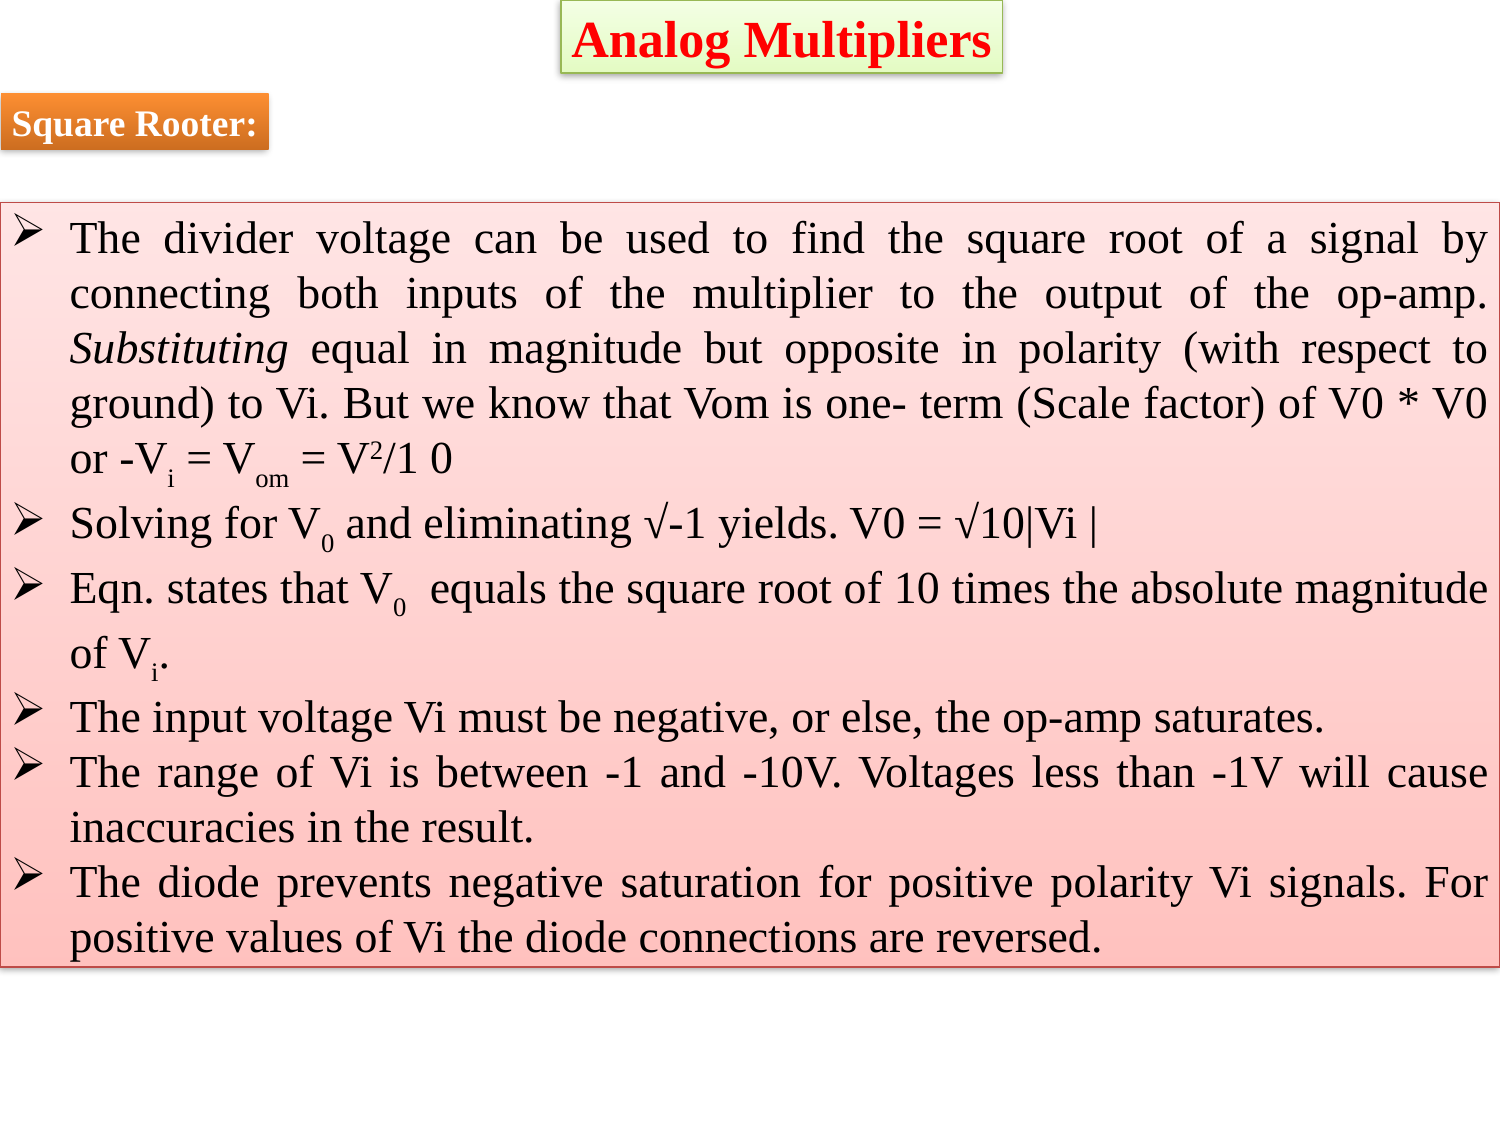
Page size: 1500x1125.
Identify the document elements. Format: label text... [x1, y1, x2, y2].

text_box Square Rooter: [1, 93, 269, 150]
text_box The divider voltage can be used to find the square root of a signal by connecting both inputs of the multiplier to the output of the op-amp. Substituting equal in magnitude but opposite in polarity (with respect to ground) to Vi. But we know that Vom is one- term (Scale factor) of V0 * V0 or -Vi = Vom = V2/1 0 Solving for V0 and eliminating √-1 yields. V0 = √10|Vi | Eqn. states that V0 equals the square root of 10 times the absolute magnitude of Vi. The input voltage Vi must be negative, or else, the op-amp saturates. The range of Vi is between -1 and -10V. Voltages less than -1V will cause inaccuracies in the result. The diode prevents negative saturation for positive polarity Vi signals. For positive values of Vi the diode connections are reversed. [0, 202, 1500, 968]
text_box Analog Multipliers [560, 0, 1003, 74]
